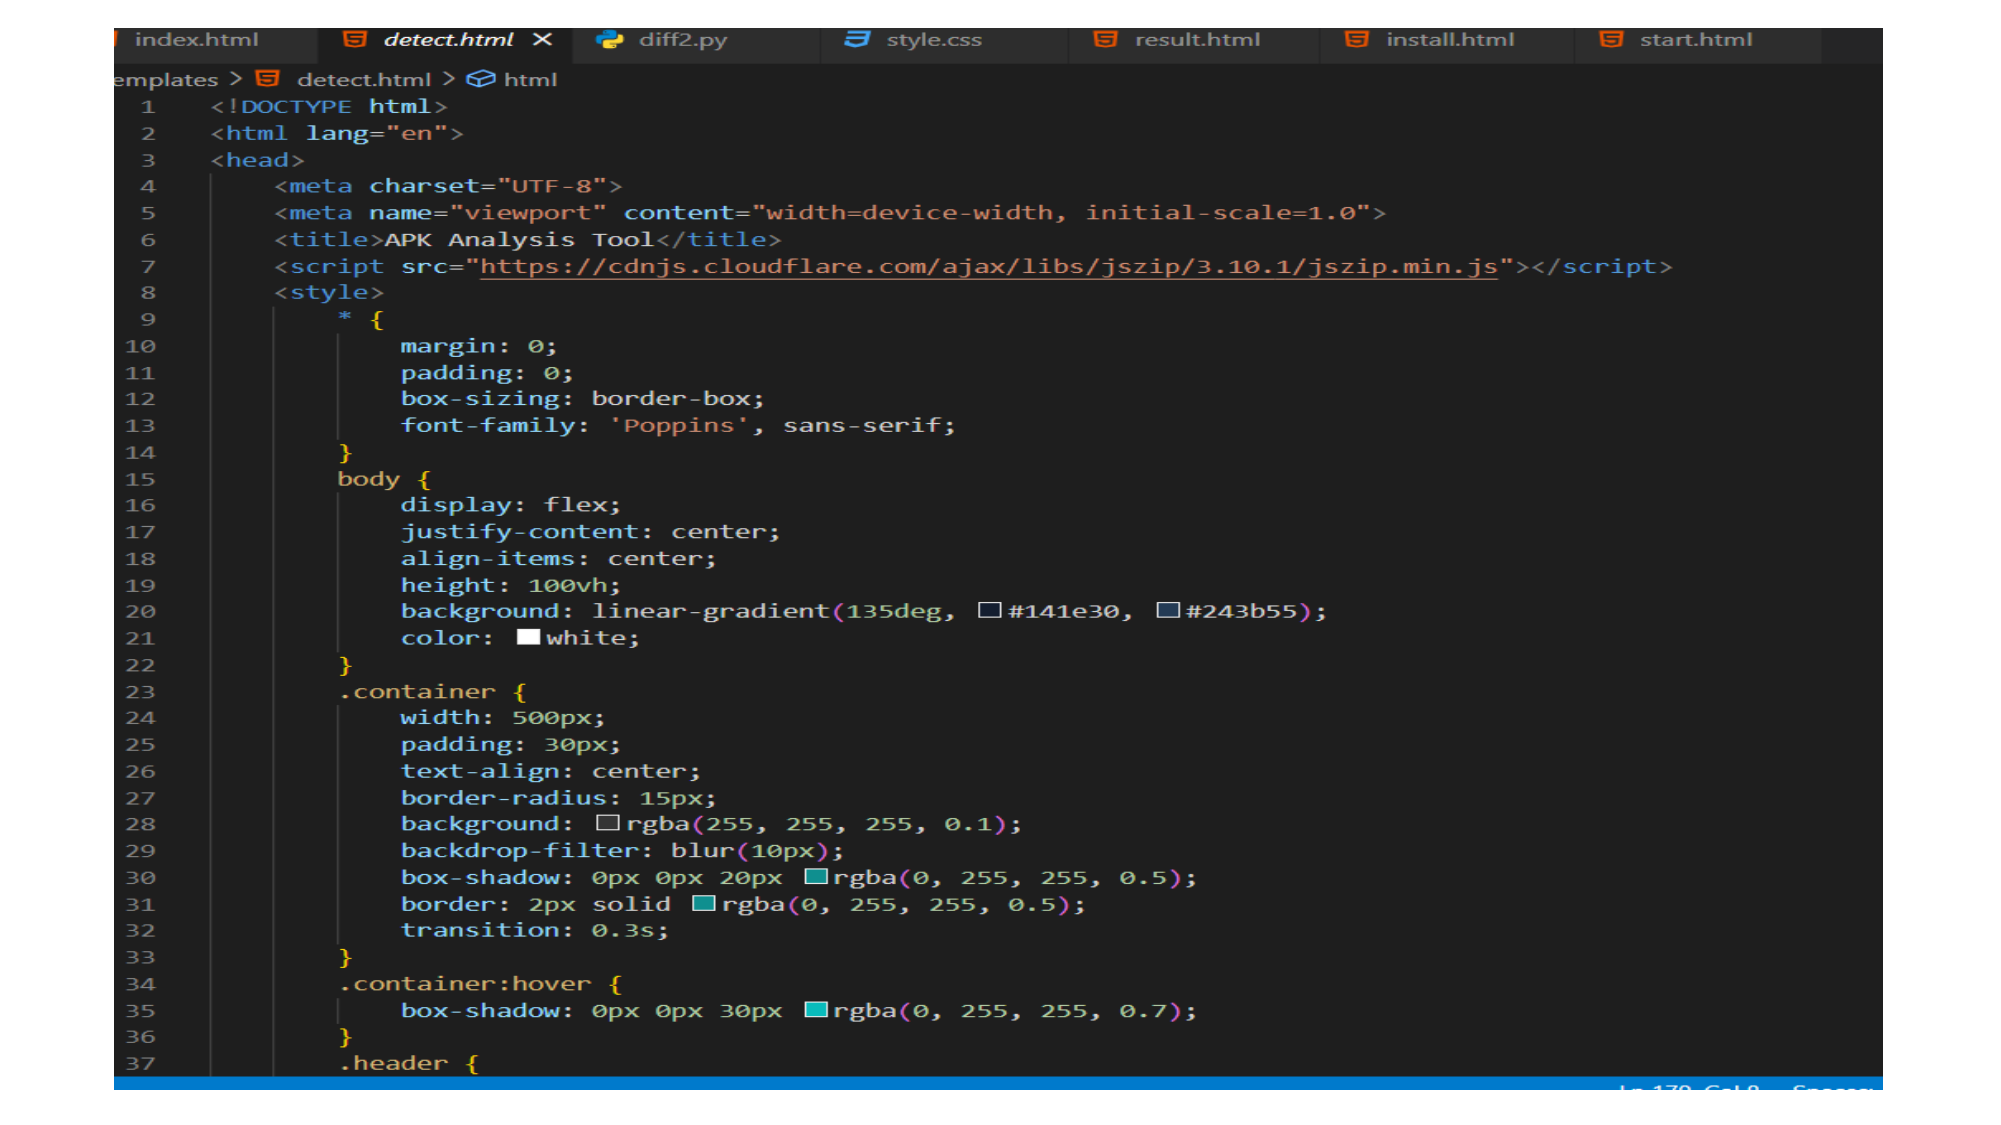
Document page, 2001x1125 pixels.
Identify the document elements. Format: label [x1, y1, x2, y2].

picture [114, 28, 1883, 1090]
